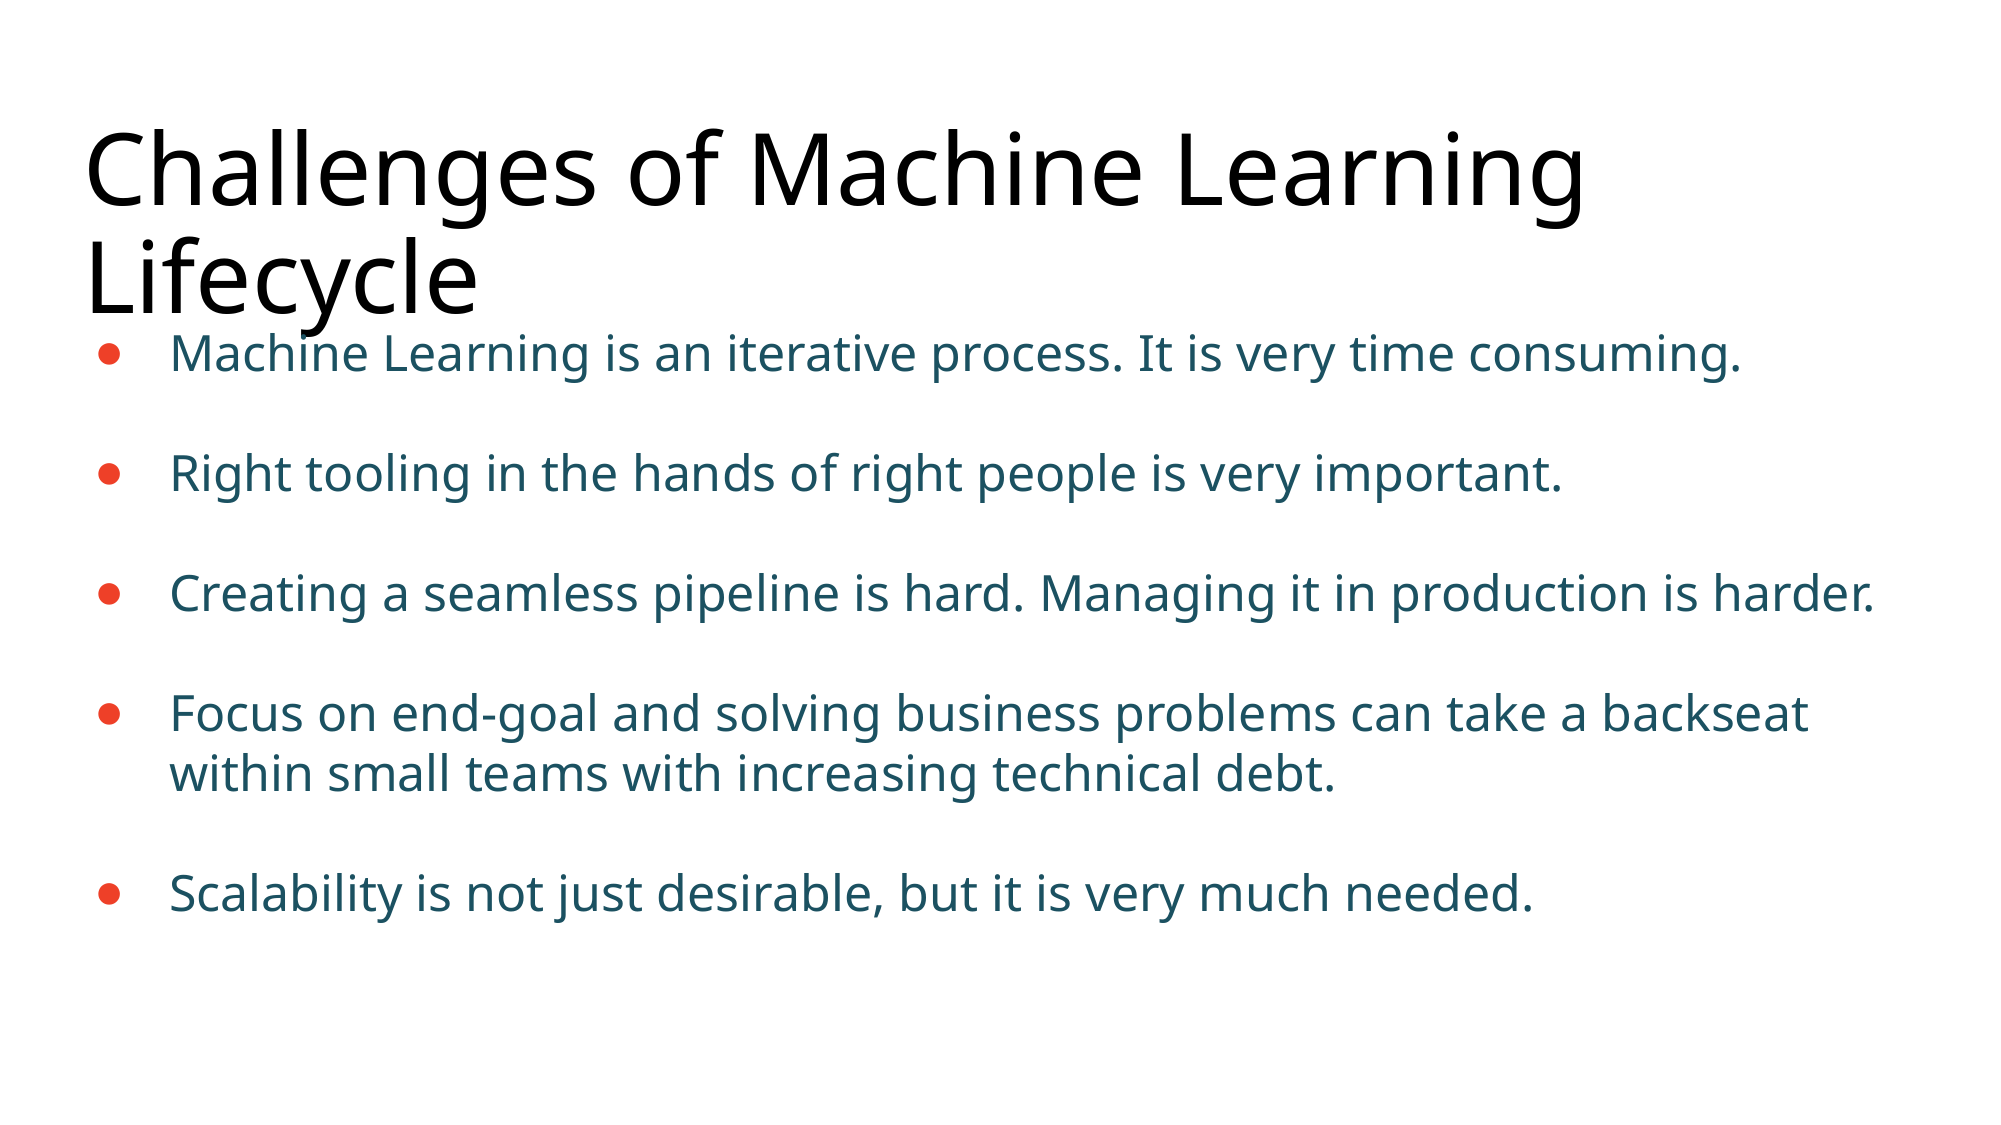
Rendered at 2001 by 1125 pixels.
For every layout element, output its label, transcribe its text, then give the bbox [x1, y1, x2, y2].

list Machine Learning is an iterative process. It is very time consuming. Right tooling in the hands of right people is very important. Creating a seamless pipeline is hard. Managing it in production is harder. Focus on end-goal and solving business problems can take a backseat within small teams with increasing technical debt. Scalability is not just desirable, but it is very much needed. [54, 306, 1918, 967]
title Challenges of Machine Learning Lifecycle [68, 104, 1932, 230]
